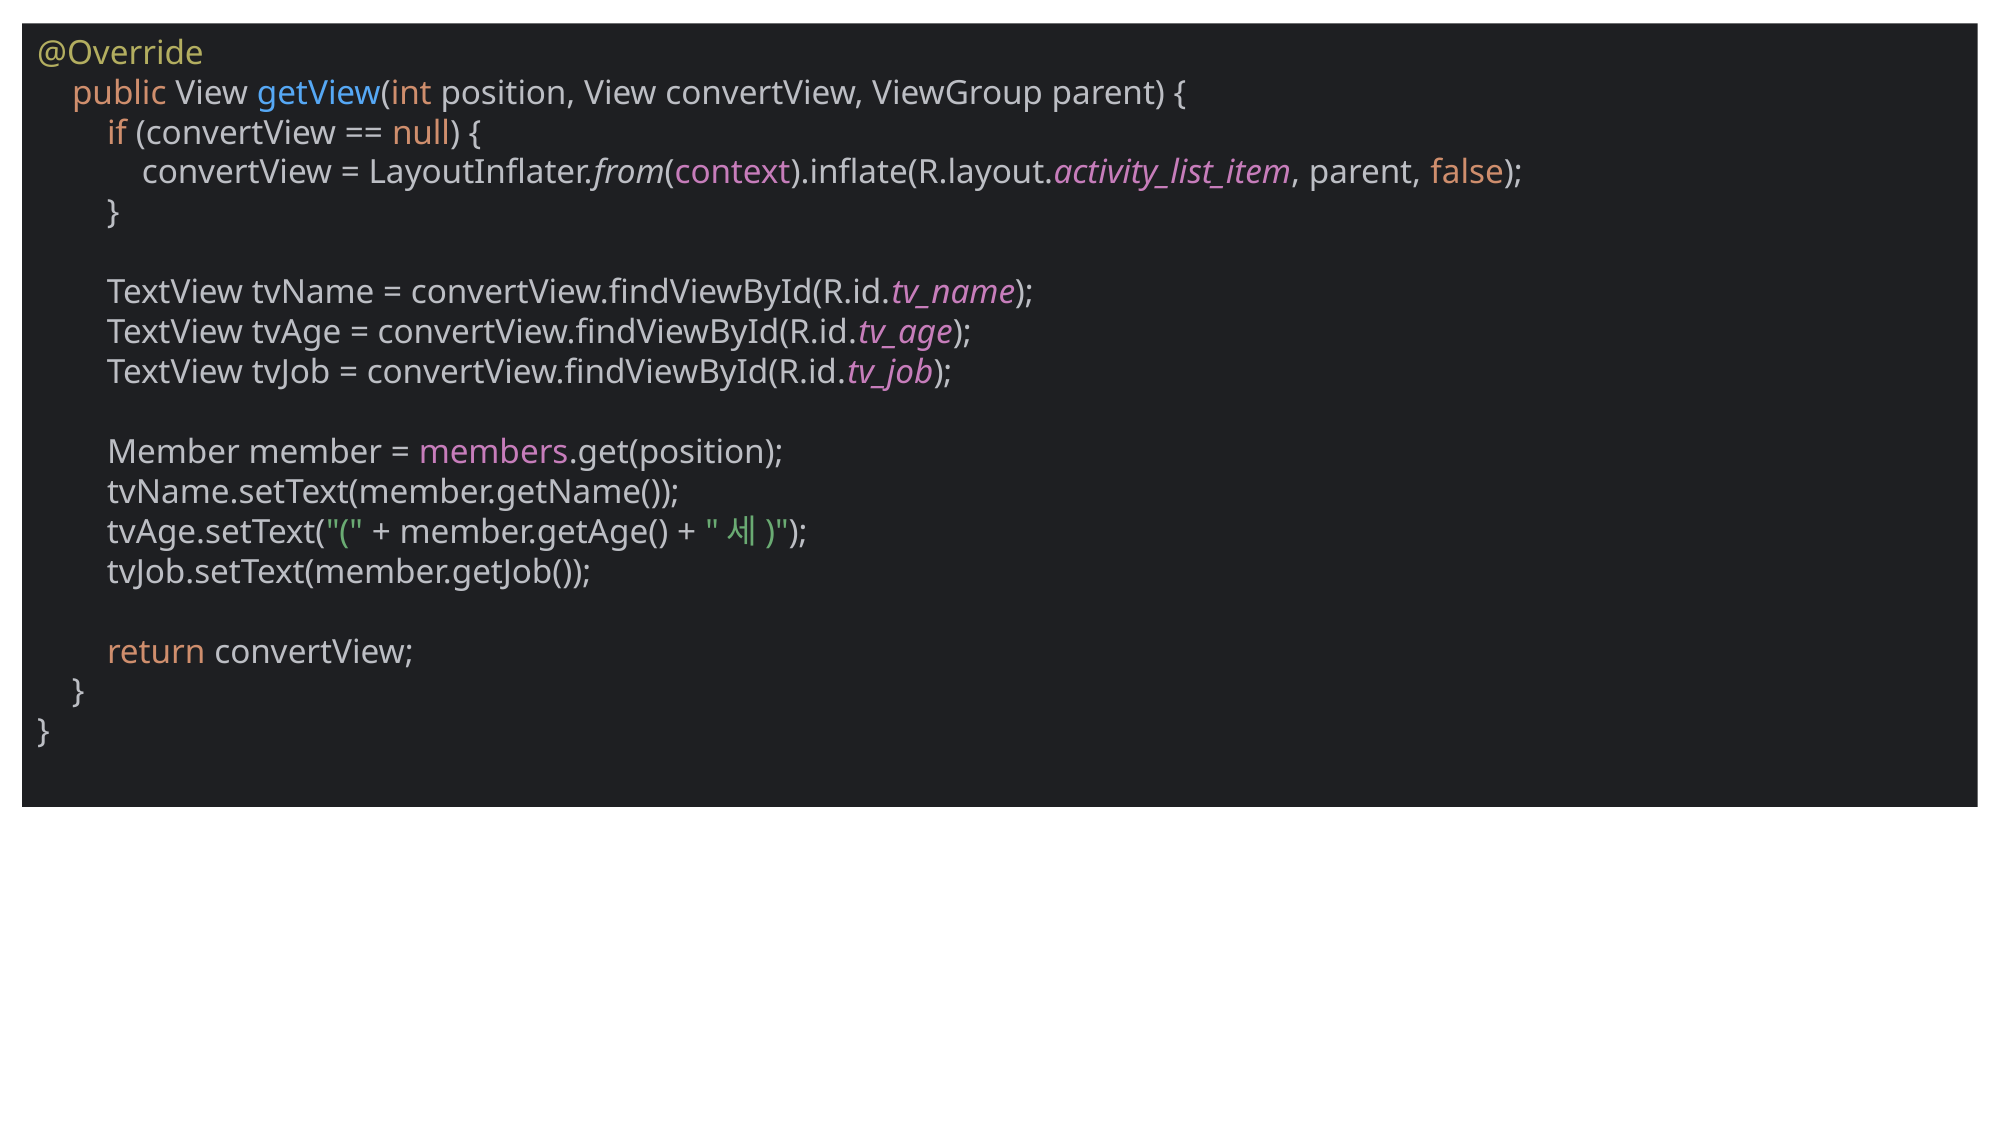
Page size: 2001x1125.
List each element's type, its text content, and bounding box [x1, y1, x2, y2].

text_box @Override public View getView(int position, View convertView, ViewGroup parent) { if (convertView == null) { convertView = LayoutInflater.from(context).inflate(R.layout.activity_list_item, parent, false); } TextView tvName = convertView.findViewById(R.id.tv_name); TextView tvAge = convertView.findViewById(R.id.tv_age); TextView tvJob = convertView.findViewById(R.id.tv_job); Member member = members.get(position); tvName.setText(member.getName()); tvAge.setText("(" + member.getAge() + "세)"); tvJob.setText(member.getJob()); return convertView; } } [22, 23, 1978, 807]
